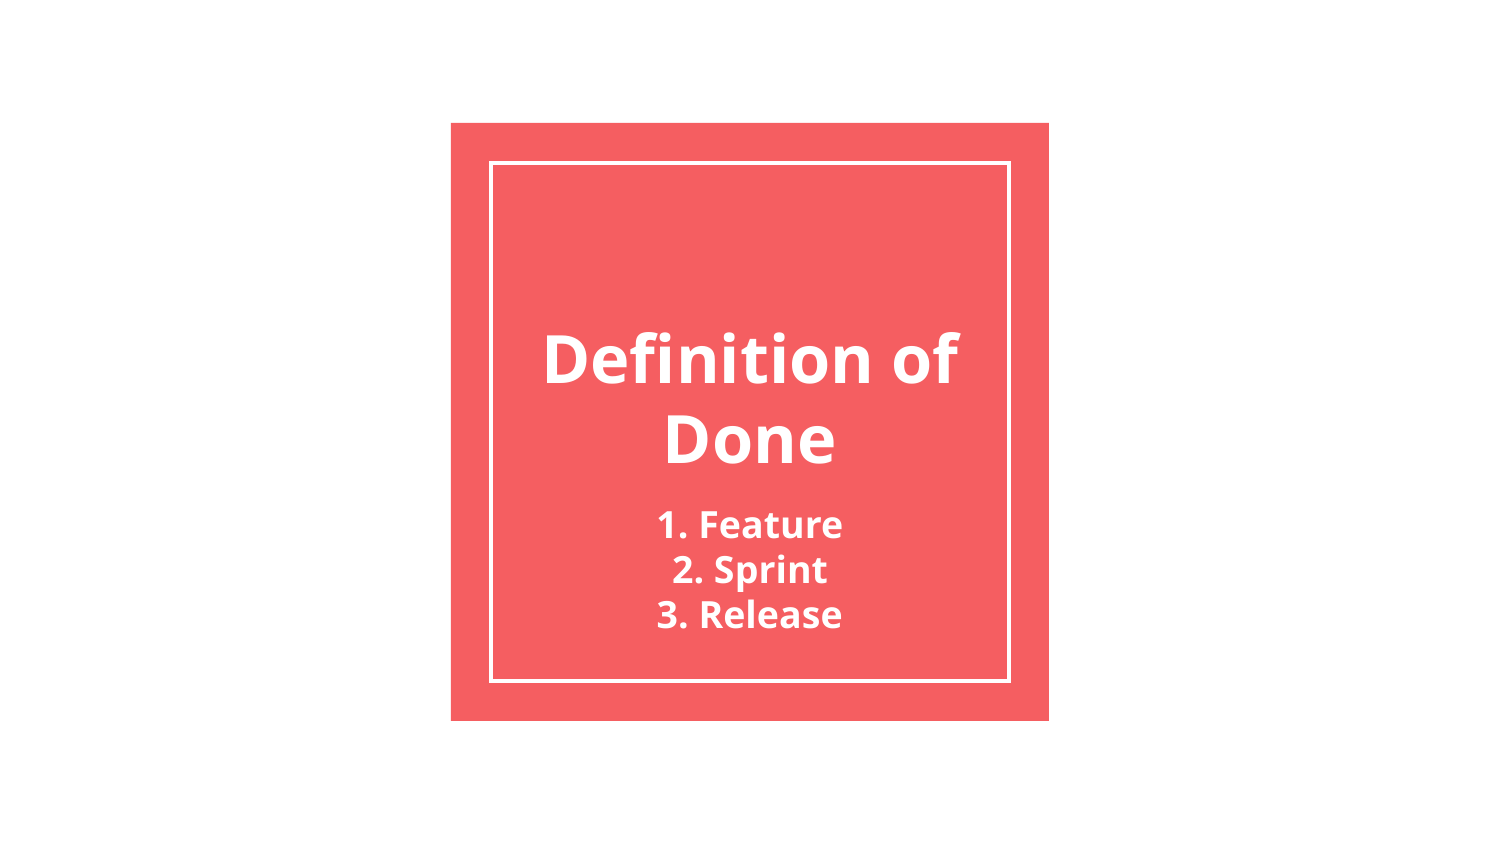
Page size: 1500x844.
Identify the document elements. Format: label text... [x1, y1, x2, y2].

title Definition of Done [507, 266, 993, 527]
subtitle 1. Feature 2. Sprint 3. Release [507, 535, 993, 651]
